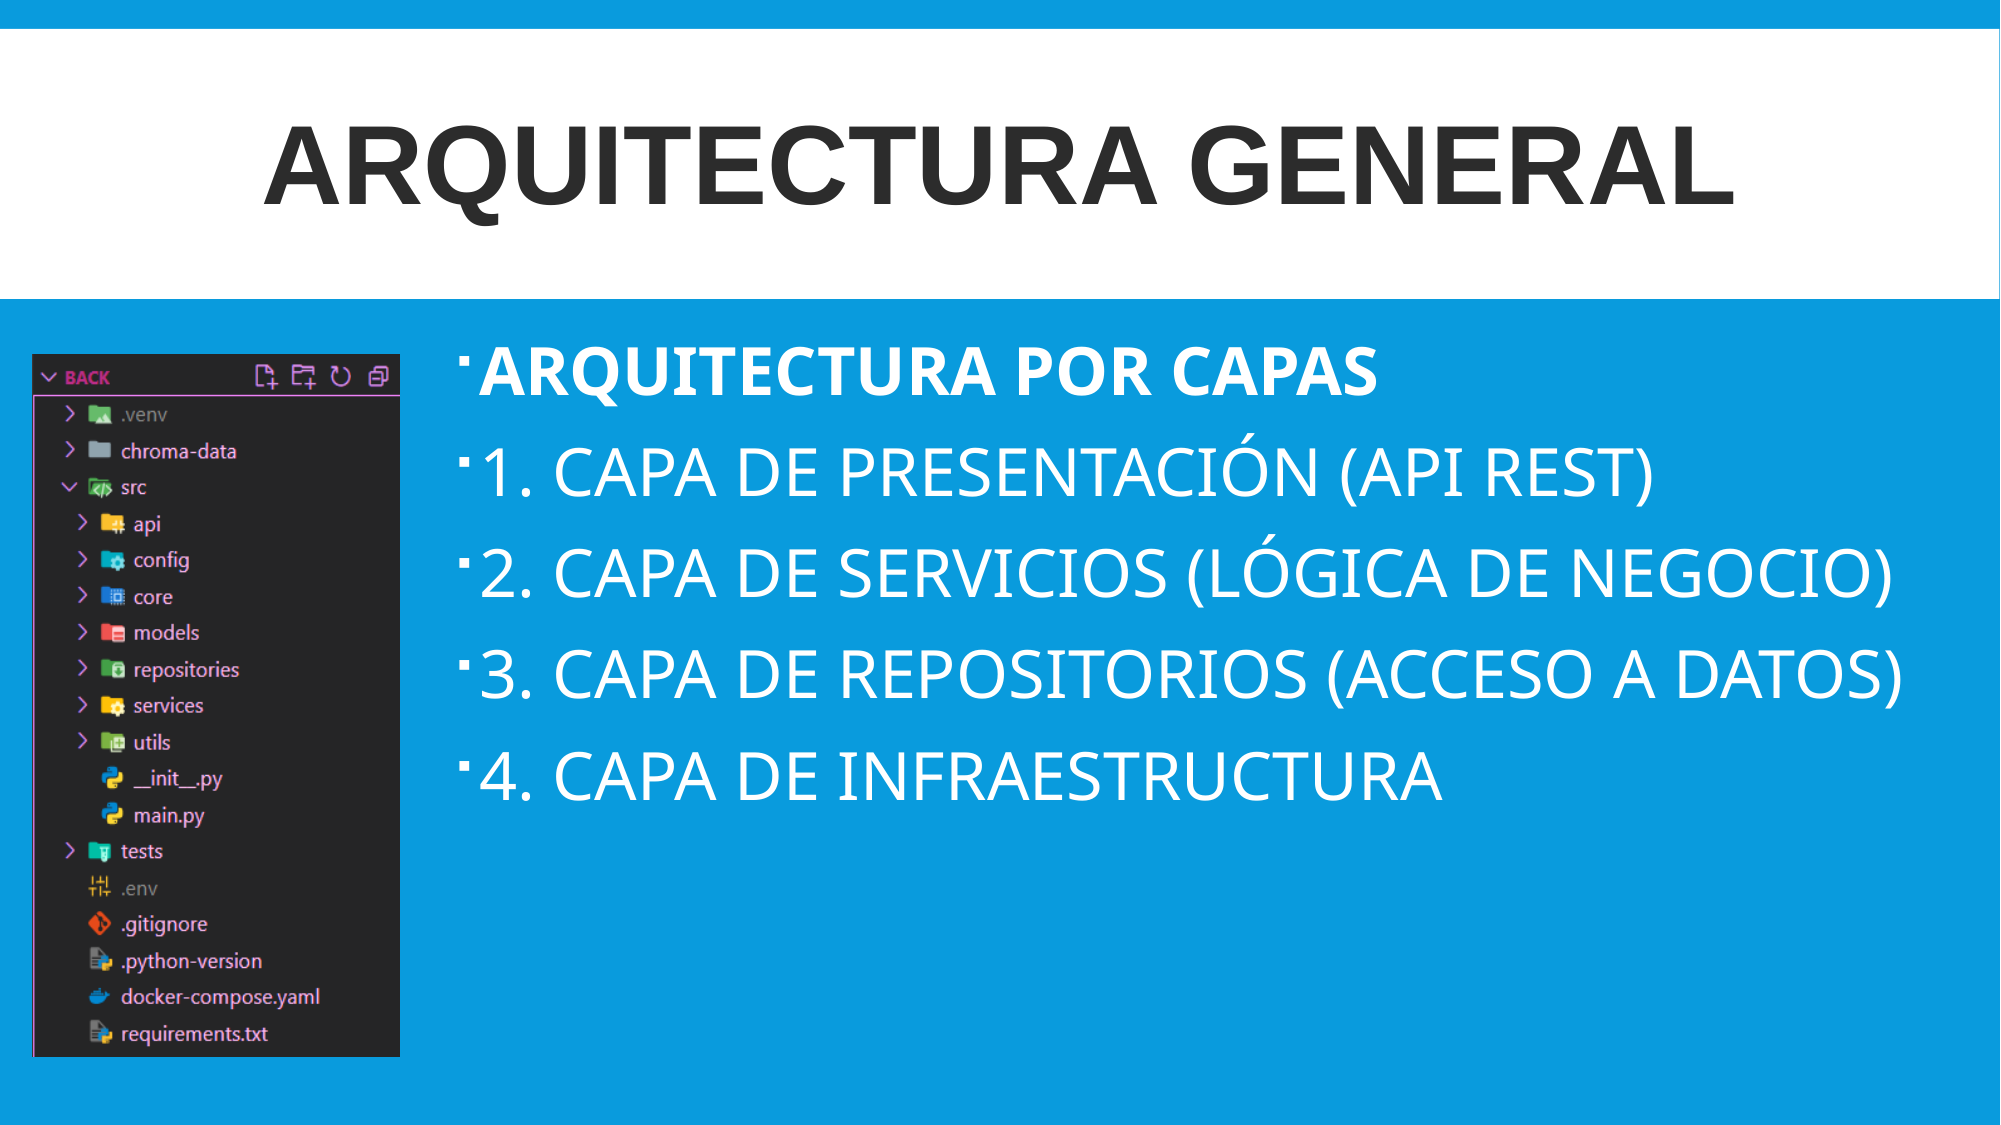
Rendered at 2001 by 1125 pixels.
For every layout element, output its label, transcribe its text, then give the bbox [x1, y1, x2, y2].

title ARQUITECTURA GENERAL [197, 46, 1803, 295]
list ARQUITECTURA POR CAPAS 1. CAPA DE PRESENTACIÓN (API REST) 2. CAPA DE SERVICIOS (LÓGICA DE NEGOCIO) 3. CAPA DE REPOSITORIOS (ACCESO A DATOS) 4. CAPA DE INFRAESTRUCTURA [434, 329, 1967, 1107]
picture [33, 355, 399, 1056]
